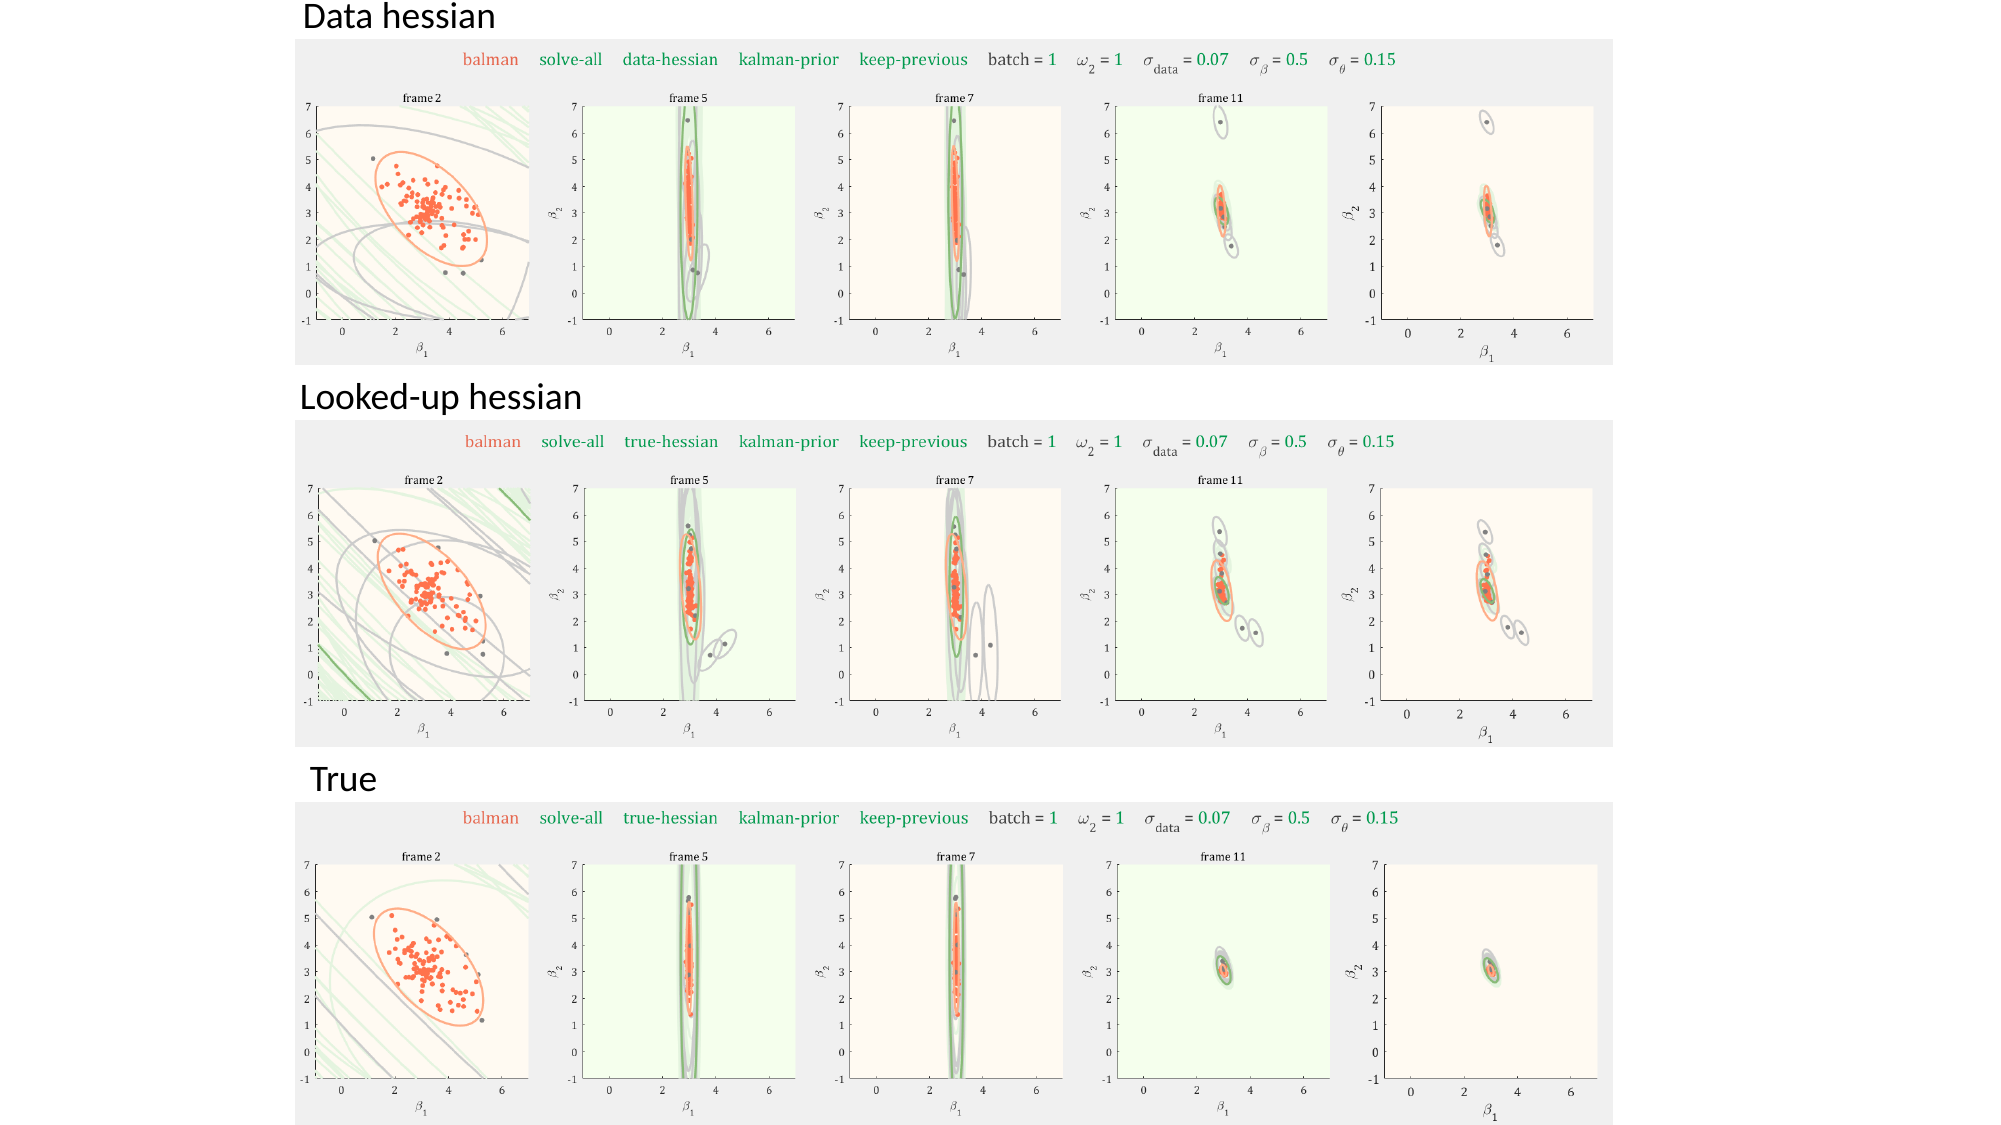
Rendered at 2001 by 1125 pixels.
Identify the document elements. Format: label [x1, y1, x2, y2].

text_box [295, 0, 1613, 1125]
